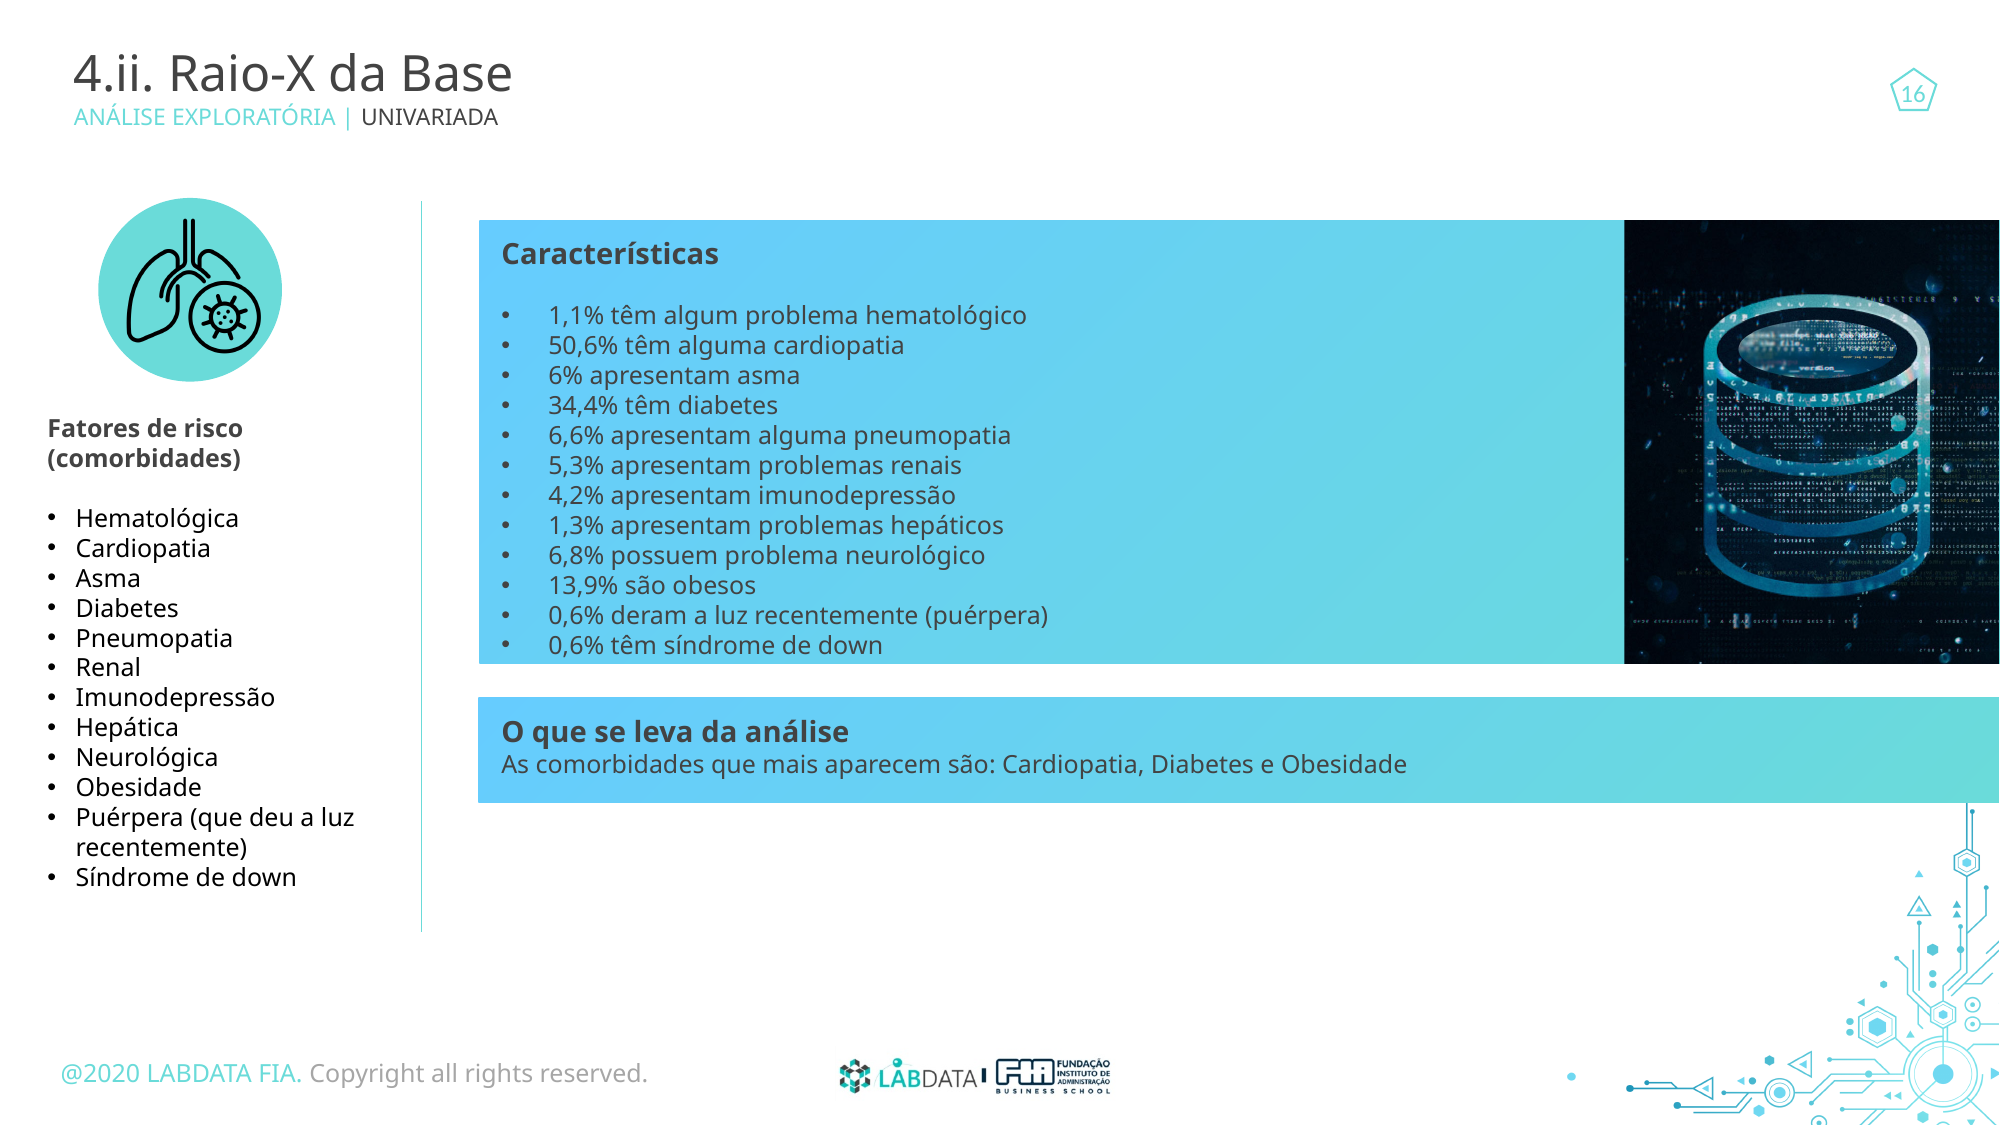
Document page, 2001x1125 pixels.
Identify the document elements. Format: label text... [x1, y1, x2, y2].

text_box [478, 219, 2000, 664]
text_box O que se leva da análise As comorbidades que mais aparecem são: Cardiopatia, Diabetes e Obesidade [486, 706, 1981, 786]
text_box 16 [1880, 62, 1941, 123]
picture [835, 1046, 1116, 1101]
text_box Características 1,1% têm algum problema hematológico 50,6% têm alguma cardiopatia 6% apresentam asma 34,4% têm diabetes 6,6% apresentam alguma pneumopatia 5,3% apresentam problemas renais 4,2% apresentam imunodepressão 1,3% apresentam problemas hepáticos 6,8% possuem problema neurológico 13,9% são obesos 0,6% deram a luz recentemente (puérpera) 0,6% têm síndrome de down [486, 227, 1598, 696]
text_box 4.ii. Raio-X da Base ANÁLISE EXPLORATÓRIA | UNIVARIADA [58, 27, 1146, 145]
text_box [1890, 67, 1938, 112]
text_box Fatores de risco (comorbidades) Hematológica Cardiopatia Asma Diabetes Pneumopatia Renal Imunodepressão Hepática Neurológica Obesidade Puérpera (que deu a luz recentemente) Síndrome de down [32, 397, 418, 909]
text_box [477, 696, 2000, 803]
slide_number @2020 LABDATA FIA. Copyright all rights reserved. [45, 1042, 721, 1103]
picture [1624, 220, 1999, 664]
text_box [98, 197, 282, 382]
picture [1567, 776, 1999, 1125]
